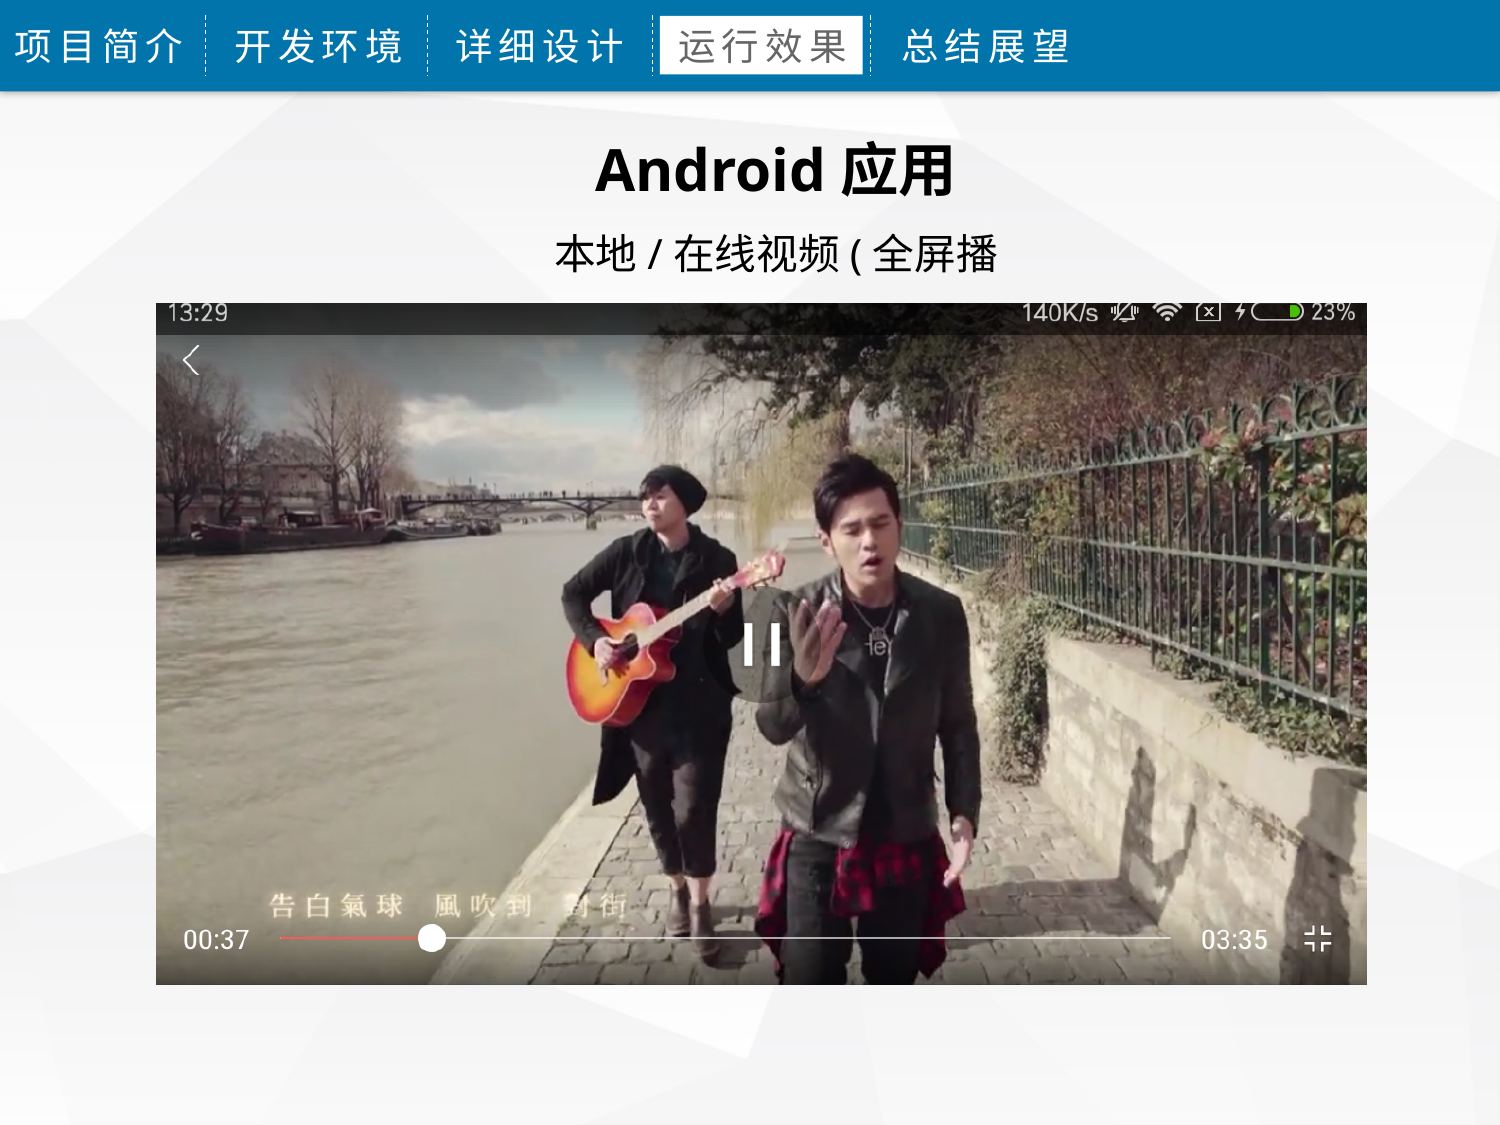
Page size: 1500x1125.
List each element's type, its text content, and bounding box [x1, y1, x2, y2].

picture [0, 92, 1500, 1125]
text_box 总结展望 [886, 15, 1099, 76]
text_box 运行效果 [871, 15, 876, 76]
text_box 详细设计 [440, 15, 652, 76]
text_box [0, 0, 1500, 92]
text_box 运行效果 [663, 15, 870, 76]
text_box 开发环境 [214, 15, 423, 76]
text_box [659, 15, 663, 75]
text_box 项目简介 [0, 15, 211, 76]
text_box Android应用 本地/在线视频(全屏播放) [512, 90, 1040, 303]
